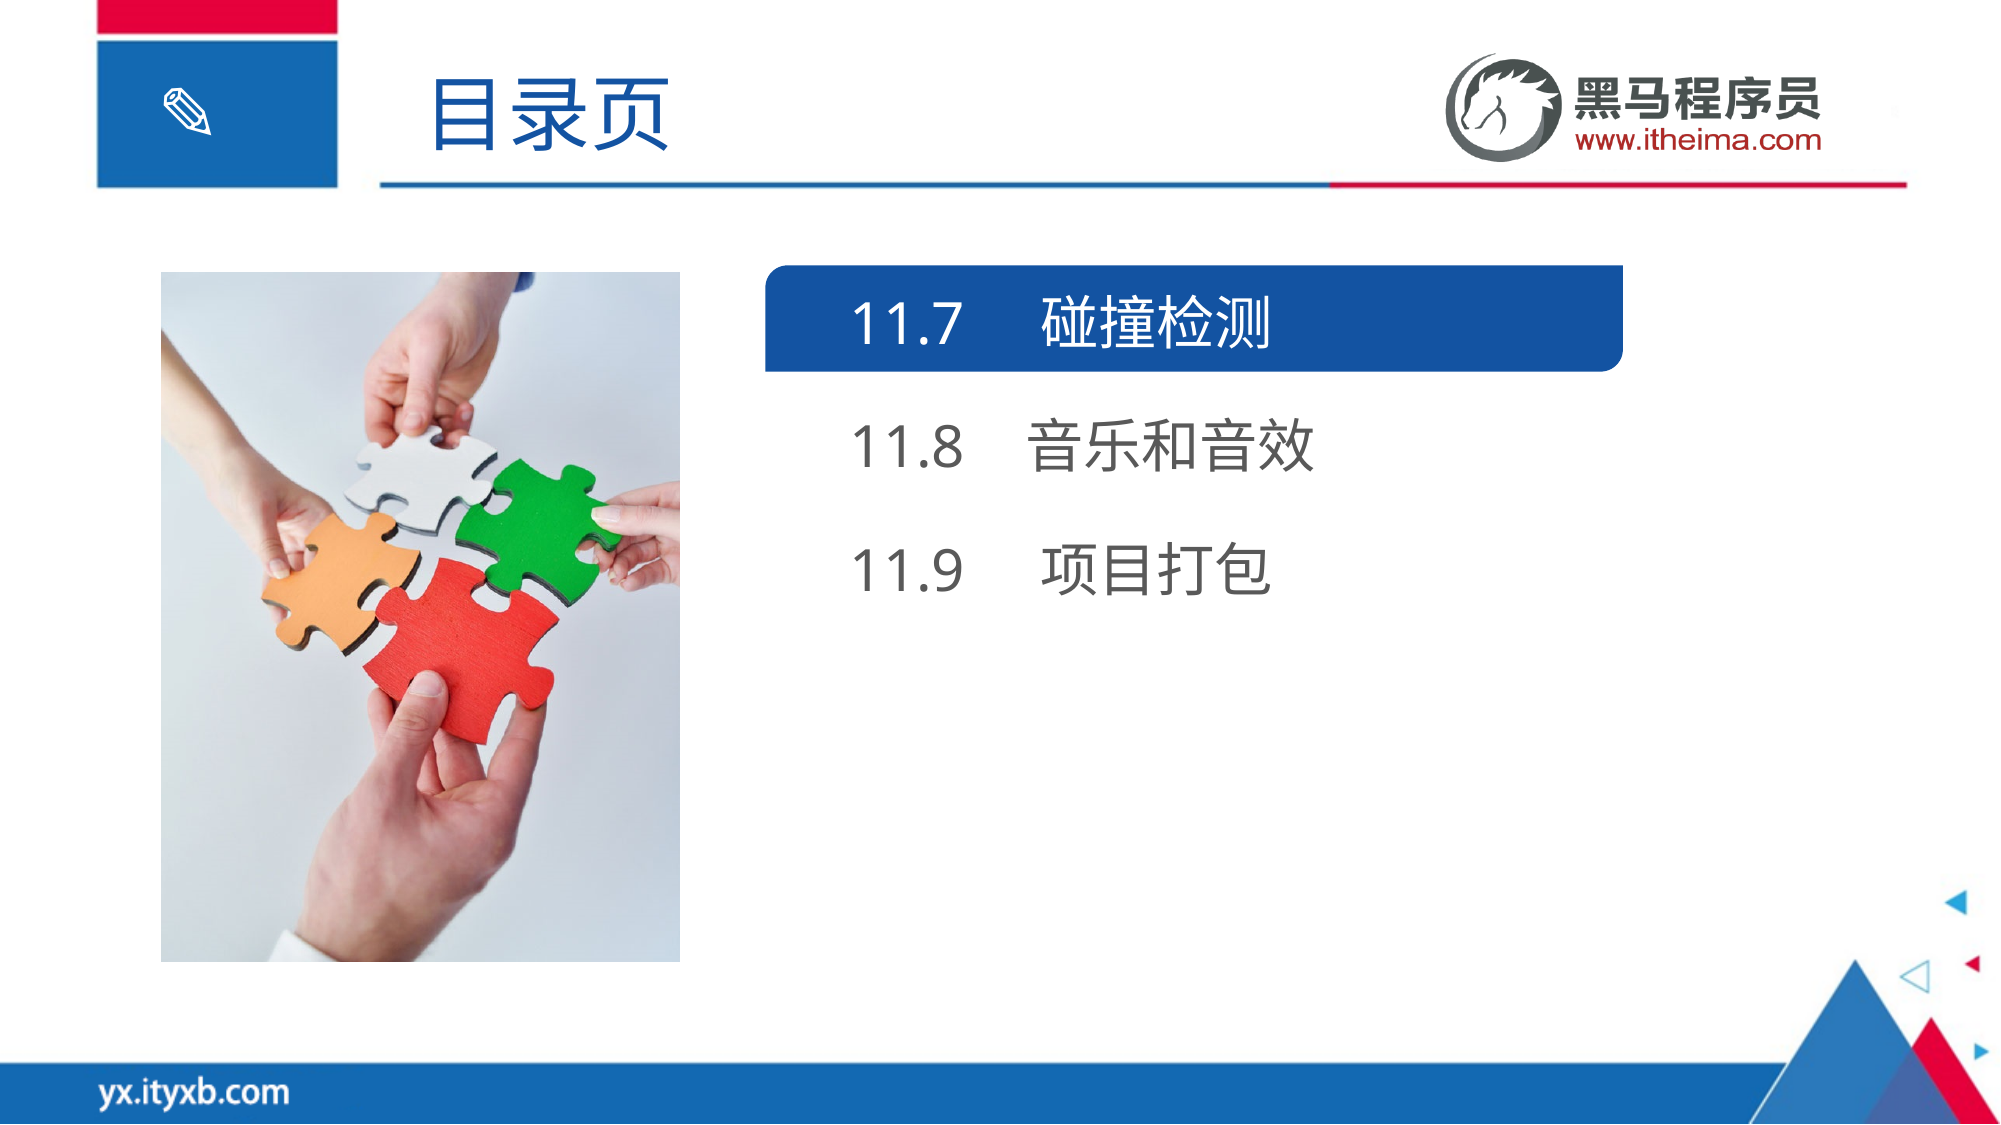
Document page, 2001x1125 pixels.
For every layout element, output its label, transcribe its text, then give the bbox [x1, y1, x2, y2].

text_box 11.8 音乐和音效 [849, 409, 1749, 480]
text_box 11.9 项目打包 [849, 533, 1657, 604]
picture [0, 0, 2000, 1124]
text_box 目录页 [409, 53, 899, 169]
text_box [764, 264, 1624, 373]
text_box 11.7 碰撞检测 [849, 285, 1657, 356]
